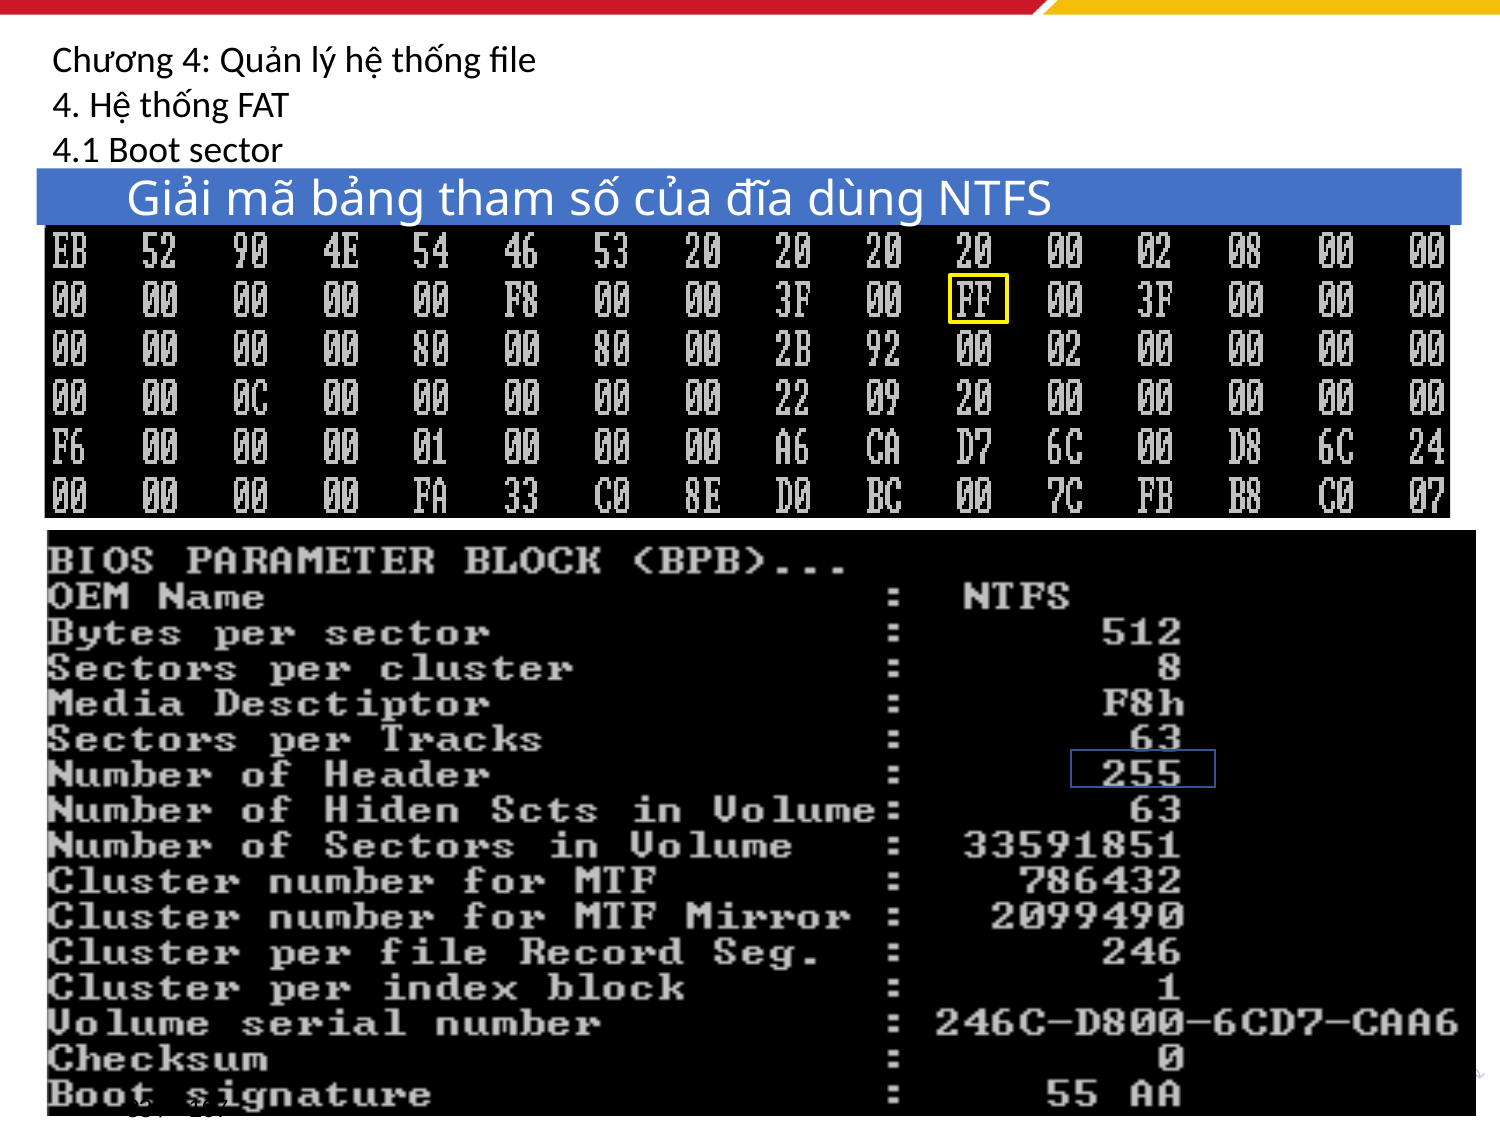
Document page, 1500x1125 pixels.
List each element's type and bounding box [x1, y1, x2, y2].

picture [0, 0, 1500, 1125]
text_box [36, 27, 1472, 518]
text_box [46, 530, 1485, 1123]
